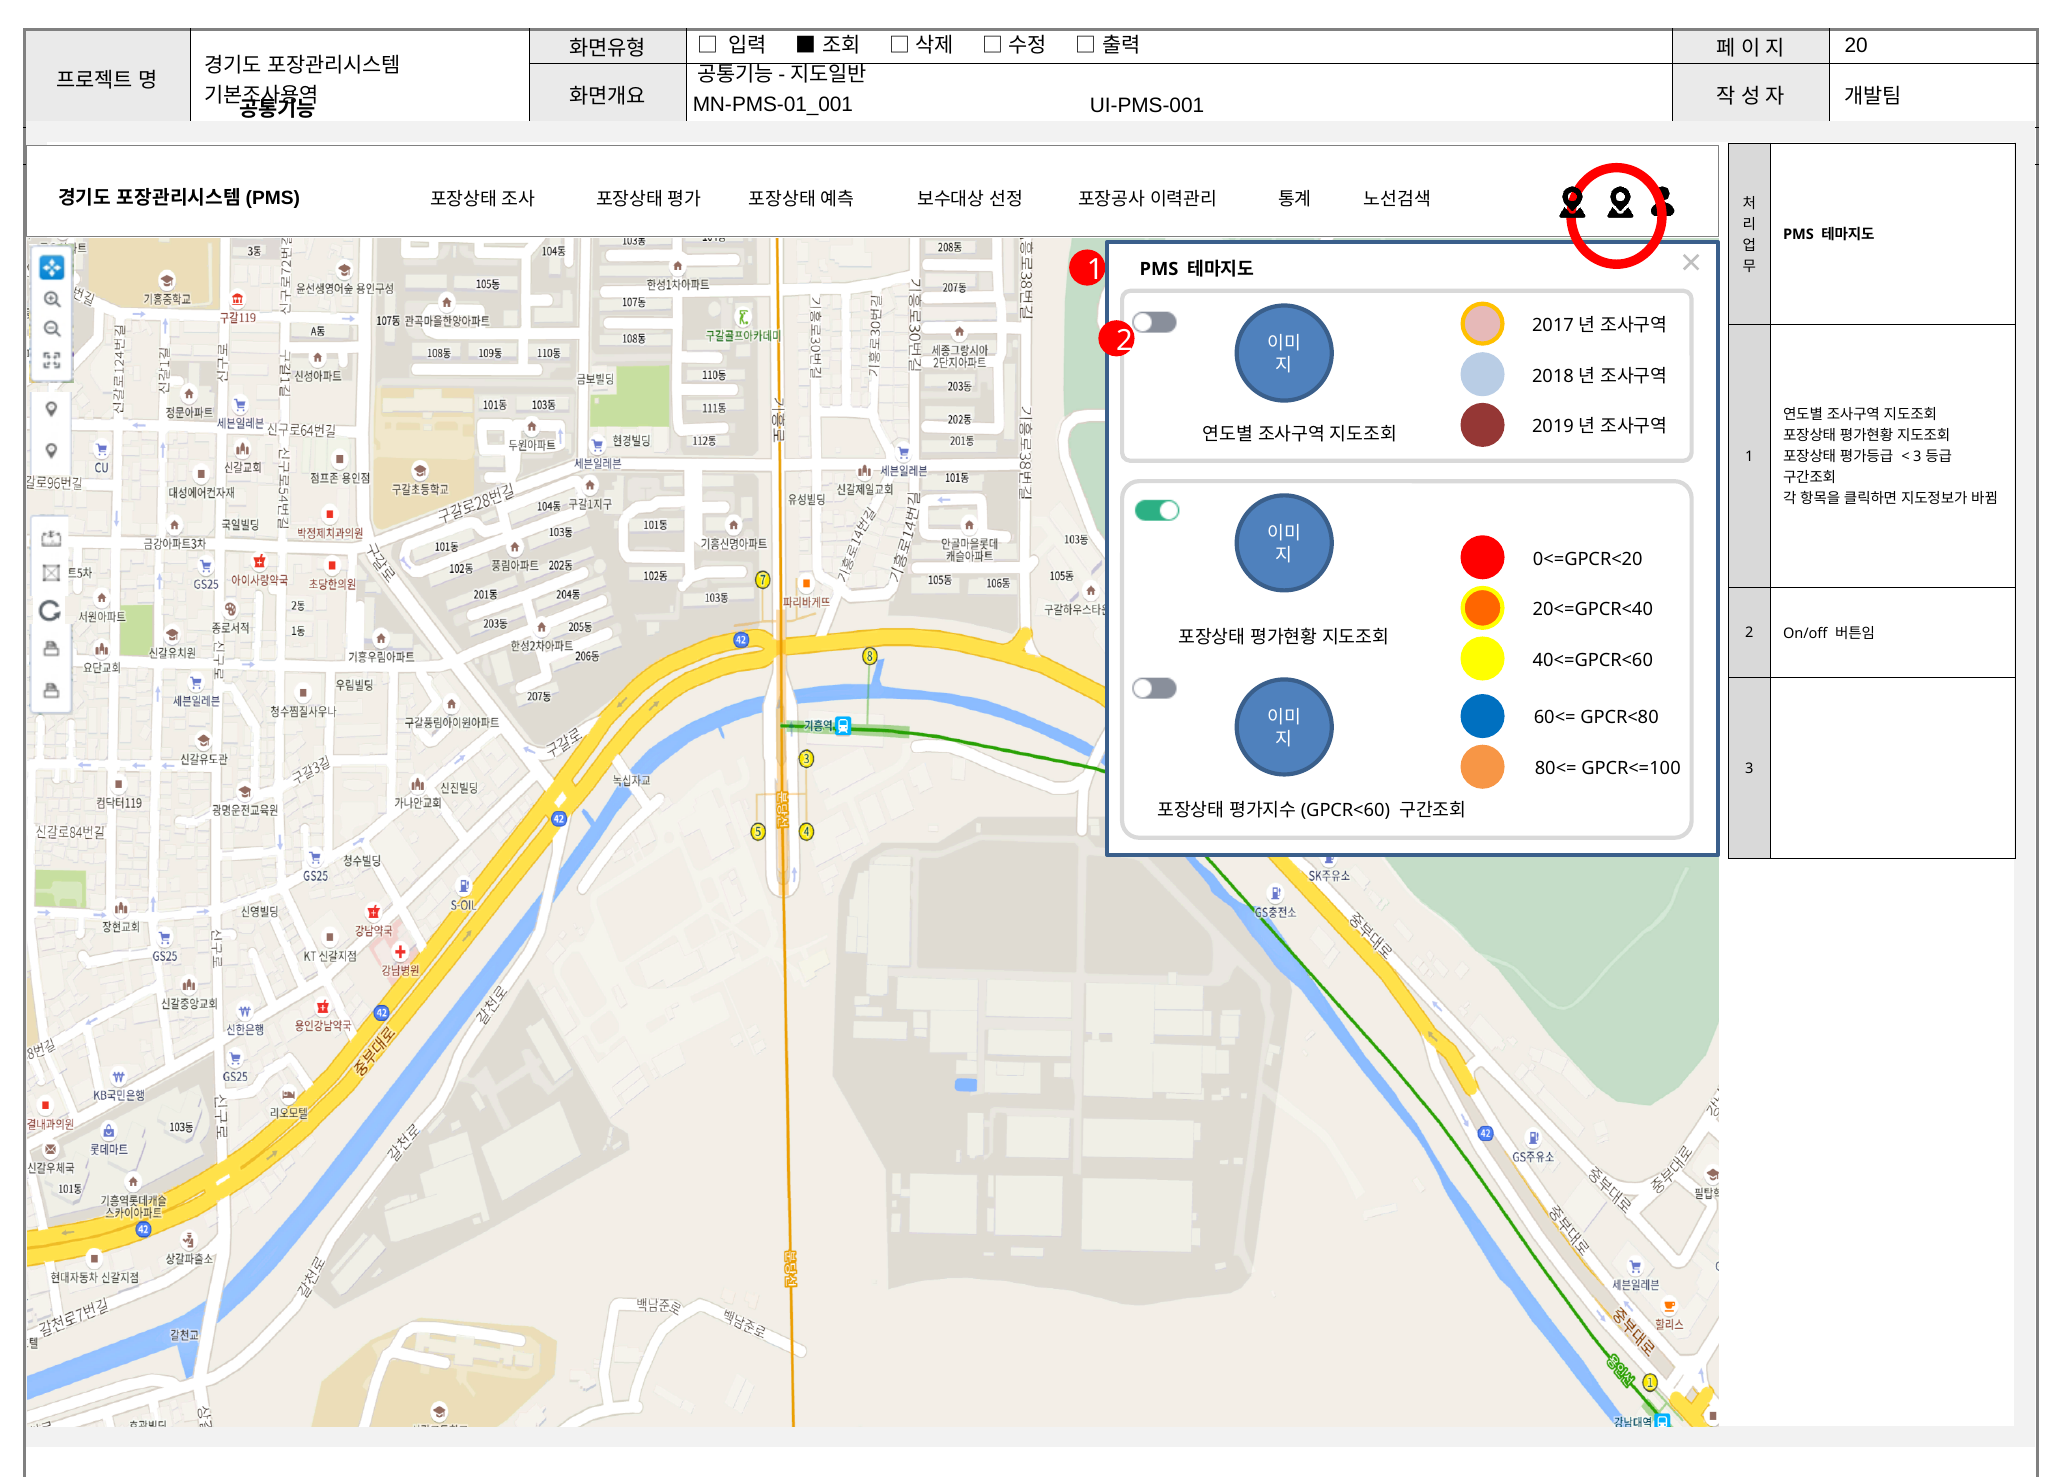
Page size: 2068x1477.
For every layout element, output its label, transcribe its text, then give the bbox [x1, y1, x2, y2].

table_cell 연도별 조사구역 지도조회 포장상태 평가현황 지도조회 포장상태 평가등급 < 3등급 구간조회 각 항목을 클릭하면 지도정보가 바뀜 [1771, 325, 2015, 587]
text_box 통계 [1241, 179, 1301, 217]
picture [26, 237, 1719, 1427]
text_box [1106, 241, 1719, 856]
table_cell 3 [1729, 678, 1770, 858]
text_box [27, 392, 74, 715]
picture [1639, 179, 1685, 225]
picture [1661, 1420, 1667, 1427]
table_header 처리업무 [1729, 144, 1770, 324]
text_box 공통기능 [25, 88, 530, 129]
table_cell 2 [1729, 588, 1770, 677]
picture [1127, 671, 1185, 710]
text_box 포장상태 예측 [717, 179, 876, 217]
text_box [24, 143, 1720, 238]
text_box 포장상태 평가 [554, 179, 717, 217]
text_box 경기도 포장관리시스템(PMS) [43, 166, 574, 216]
text_box 포장공사 이력관리 [1054, 179, 1241, 217]
picture [1127, 304, 1185, 344]
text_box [685, 29, 1674, 118]
table_cell On/off 버튼임 [1771, 588, 2015, 677]
text_box 보수대상 선정 [876, 179, 1054, 217]
table_header PMS 테마지도 [1771, 144, 2015, 324]
text_box 노선검색 [1301, 179, 1494, 217]
table_cell [1771, 678, 2015, 858]
table_header 선택 [1601, 188, 1663, 231]
text_box [1569, 165, 1662, 236]
picture [1556, 186, 1588, 218]
picture [1127, 496, 1185, 533]
picture [1604, 186, 1637, 218]
table_cell 1 [1729, 325, 1770, 587]
